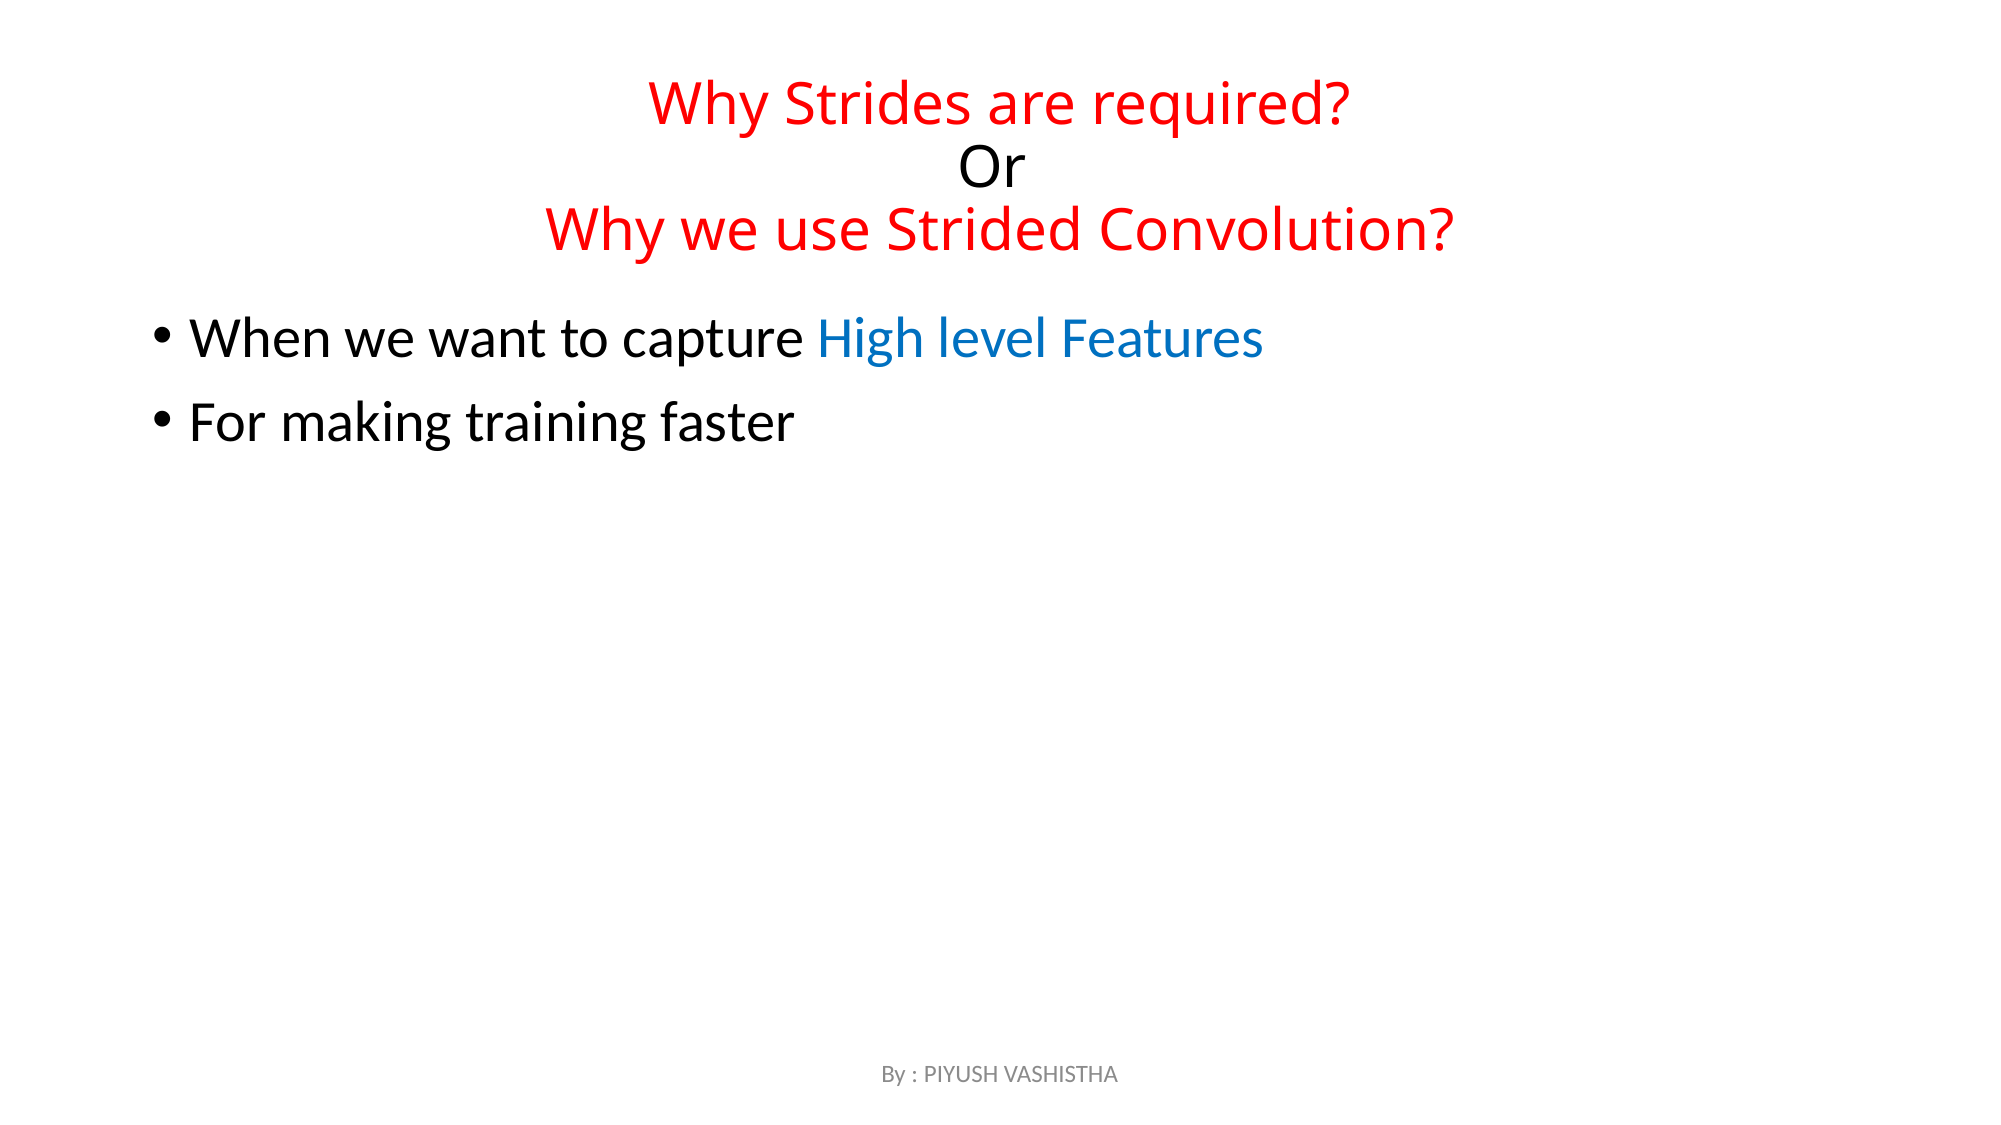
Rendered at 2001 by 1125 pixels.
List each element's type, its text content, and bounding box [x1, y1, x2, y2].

footer By : PIYUSH VASHISTHA [662, 1042, 1338, 1103]
title Why Strides are required? Or Why we use Strided Convolution? [137, 59, 1863, 278]
list When we want to capture High level Features For making training faster [137, 299, 1863, 1014]
